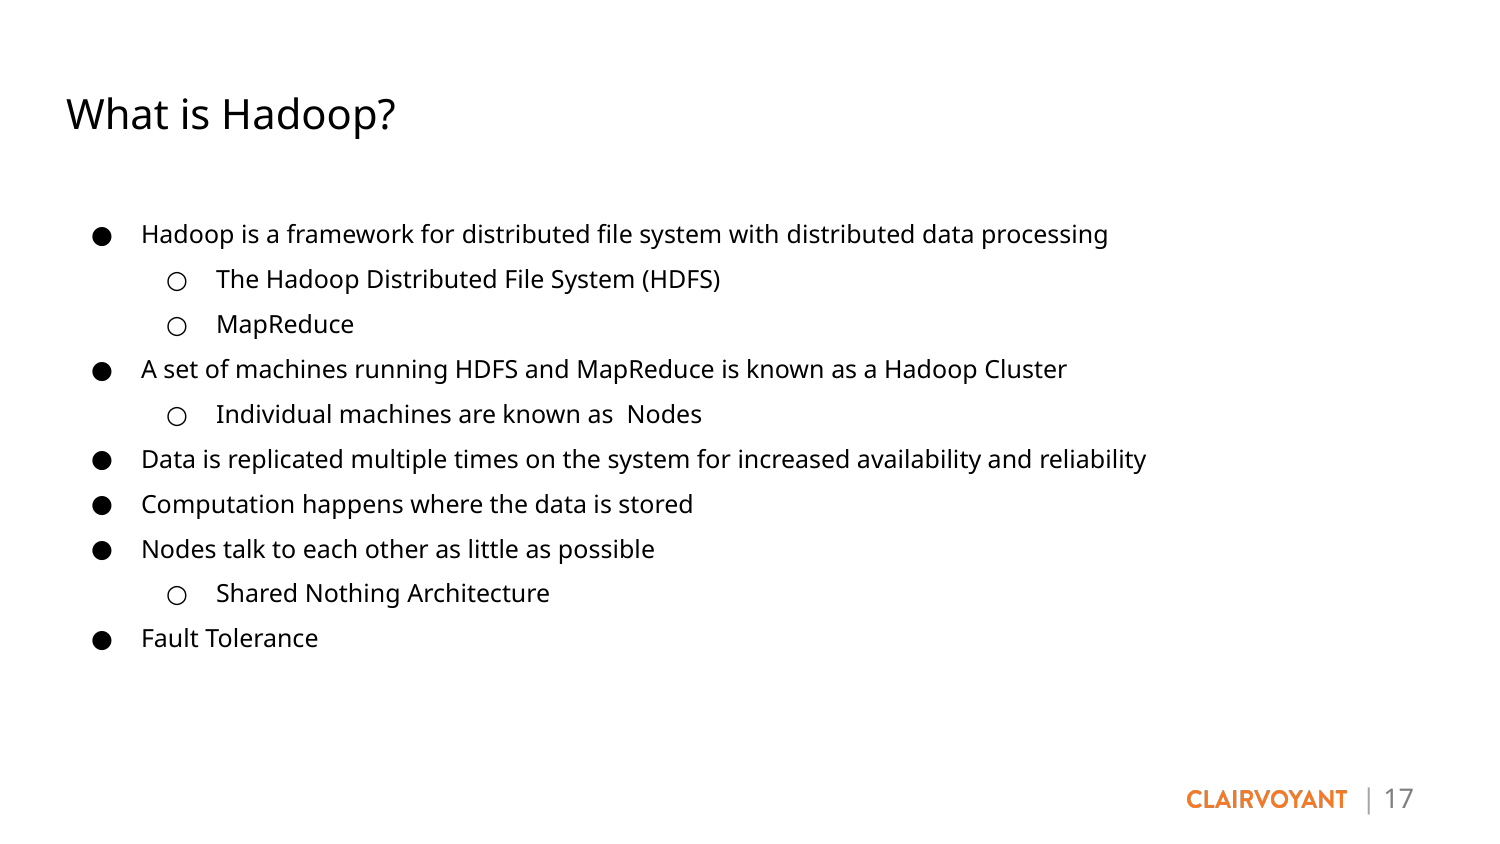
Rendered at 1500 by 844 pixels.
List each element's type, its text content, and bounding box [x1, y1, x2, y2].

title What is Hadoop? [51, 72, 1449, 167]
picture [1187, 790, 1347, 808]
list Hadoop is a framework for distributed file system with distributed data processing The Hadoop Distributed File System (HDFS) MapReduce A set of machines running HDFS and MapReduce is known as a Hadoop Cluster Individual machines are known as Nodes Data is replicated multiple times on the system for increased availability and reliability Computation happens where the data is stored Nodes talk to each other as little as possible Shared Nothing Architecture Fault Tolerance [51, 189, 1449, 750]
